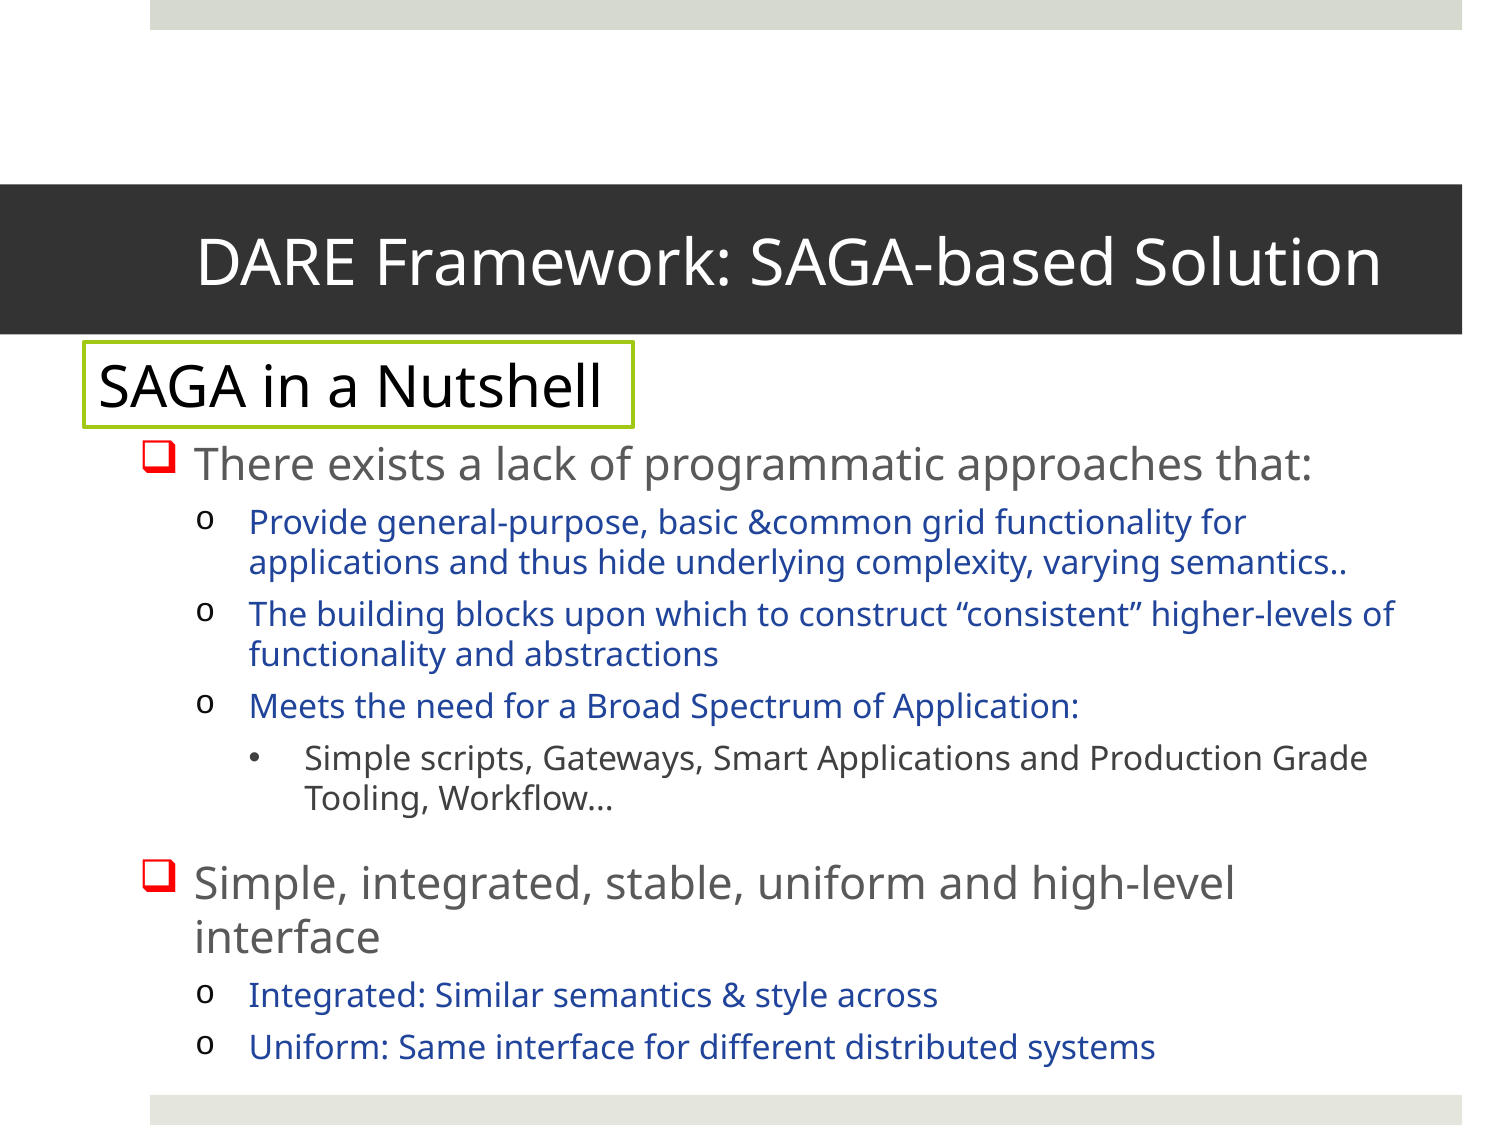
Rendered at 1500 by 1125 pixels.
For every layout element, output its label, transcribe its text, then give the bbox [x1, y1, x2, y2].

title DARE Framework: SAGA-based Solution [0, 184, 1463, 335]
text_box SAGA in a Nutshell [82, 340, 635, 429]
text_box There exists a lack of programmatic approaches that: Provide general-purpose, basic &common grid functionality for applications and thus hide underlying complexity, varying semantics.. The building blocks upon which to construct “consistent” higher-levels of functionality and abstractions Meets the need for a Broad Spectrum of Application: Simple scripts, Gateways, Smart Applications and Production Grade Tooling, Workflow… Simple, integrated, stable, uniform and high-level interface Integrated: Similar semantics & style across Uniform: Same interface for different distributed systems [124, 427, 1432, 1077]
